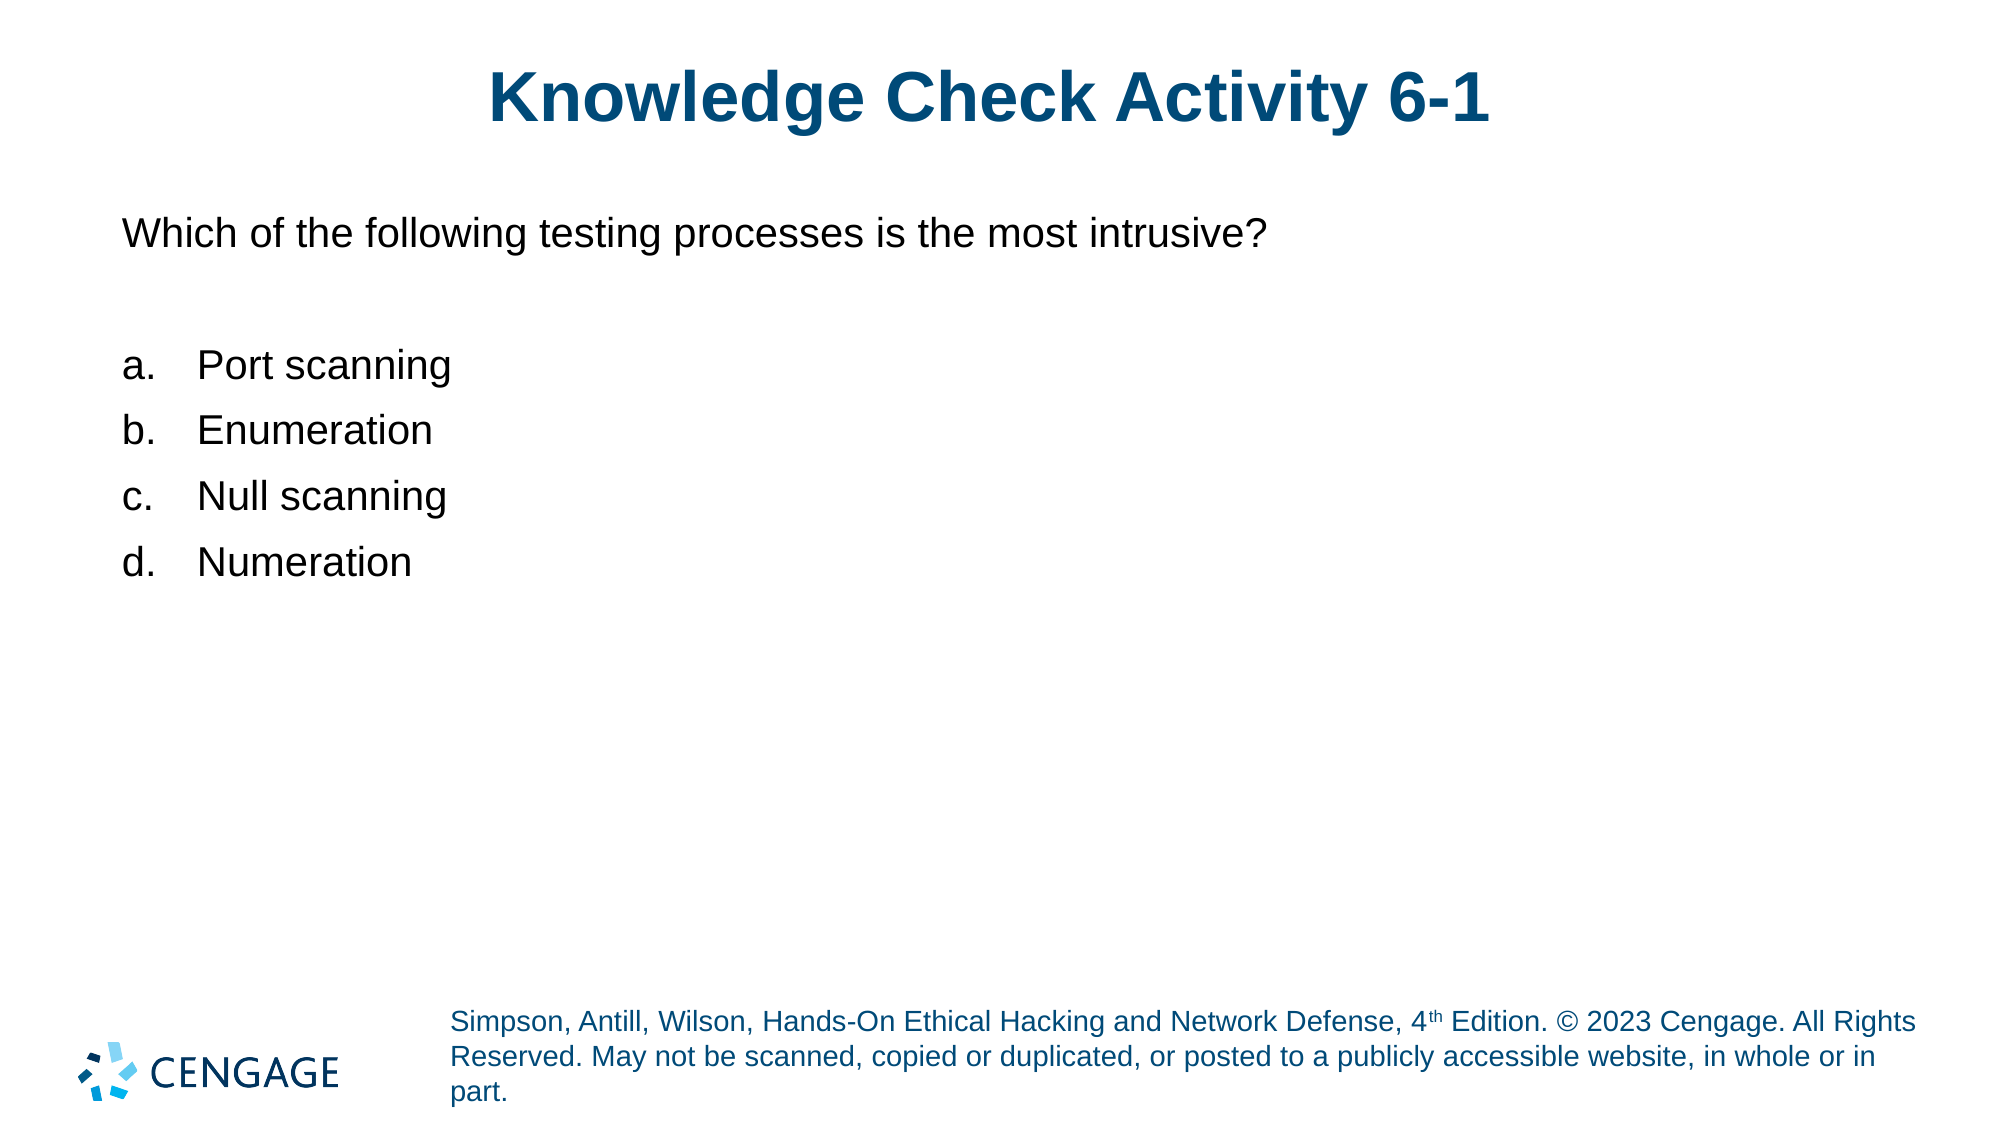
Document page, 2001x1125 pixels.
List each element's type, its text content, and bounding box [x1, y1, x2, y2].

list Which of the following testing processes is the most intrusive? Port scanning Enumeration Null scanning Numeration [121, 211, 1880, 824]
picture [78, 1042, 338, 1101]
title Knowledge Check Activity 6-1 [137, 59, 1863, 171]
